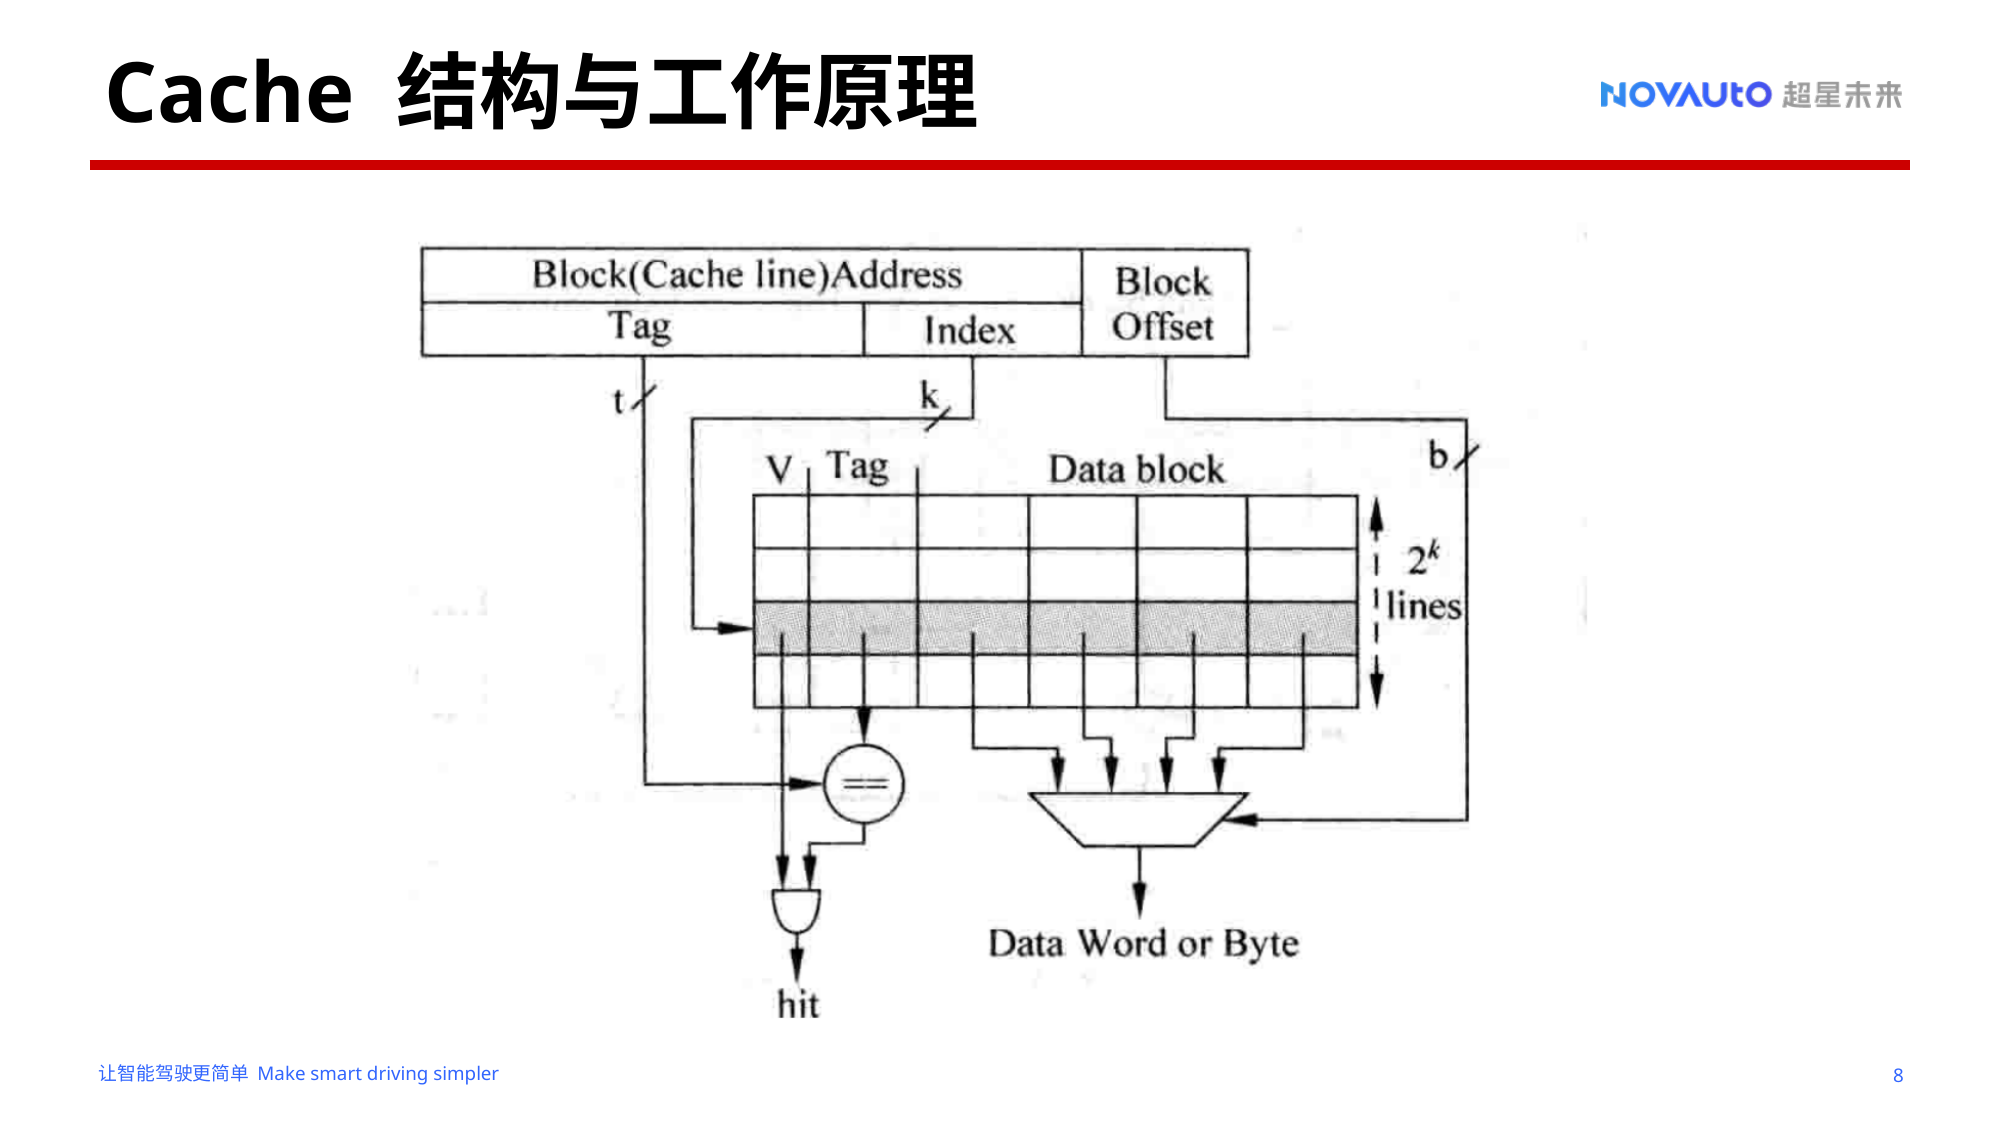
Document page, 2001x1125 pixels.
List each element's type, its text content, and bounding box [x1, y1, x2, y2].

picture [1601, 81, 1902, 108]
title Cache 结构与工作原理 [89, 42, 1278, 160]
picture [405, 221, 1595, 1060]
title Cache 结构与工作原理 [89, 166, 1278, 176]
